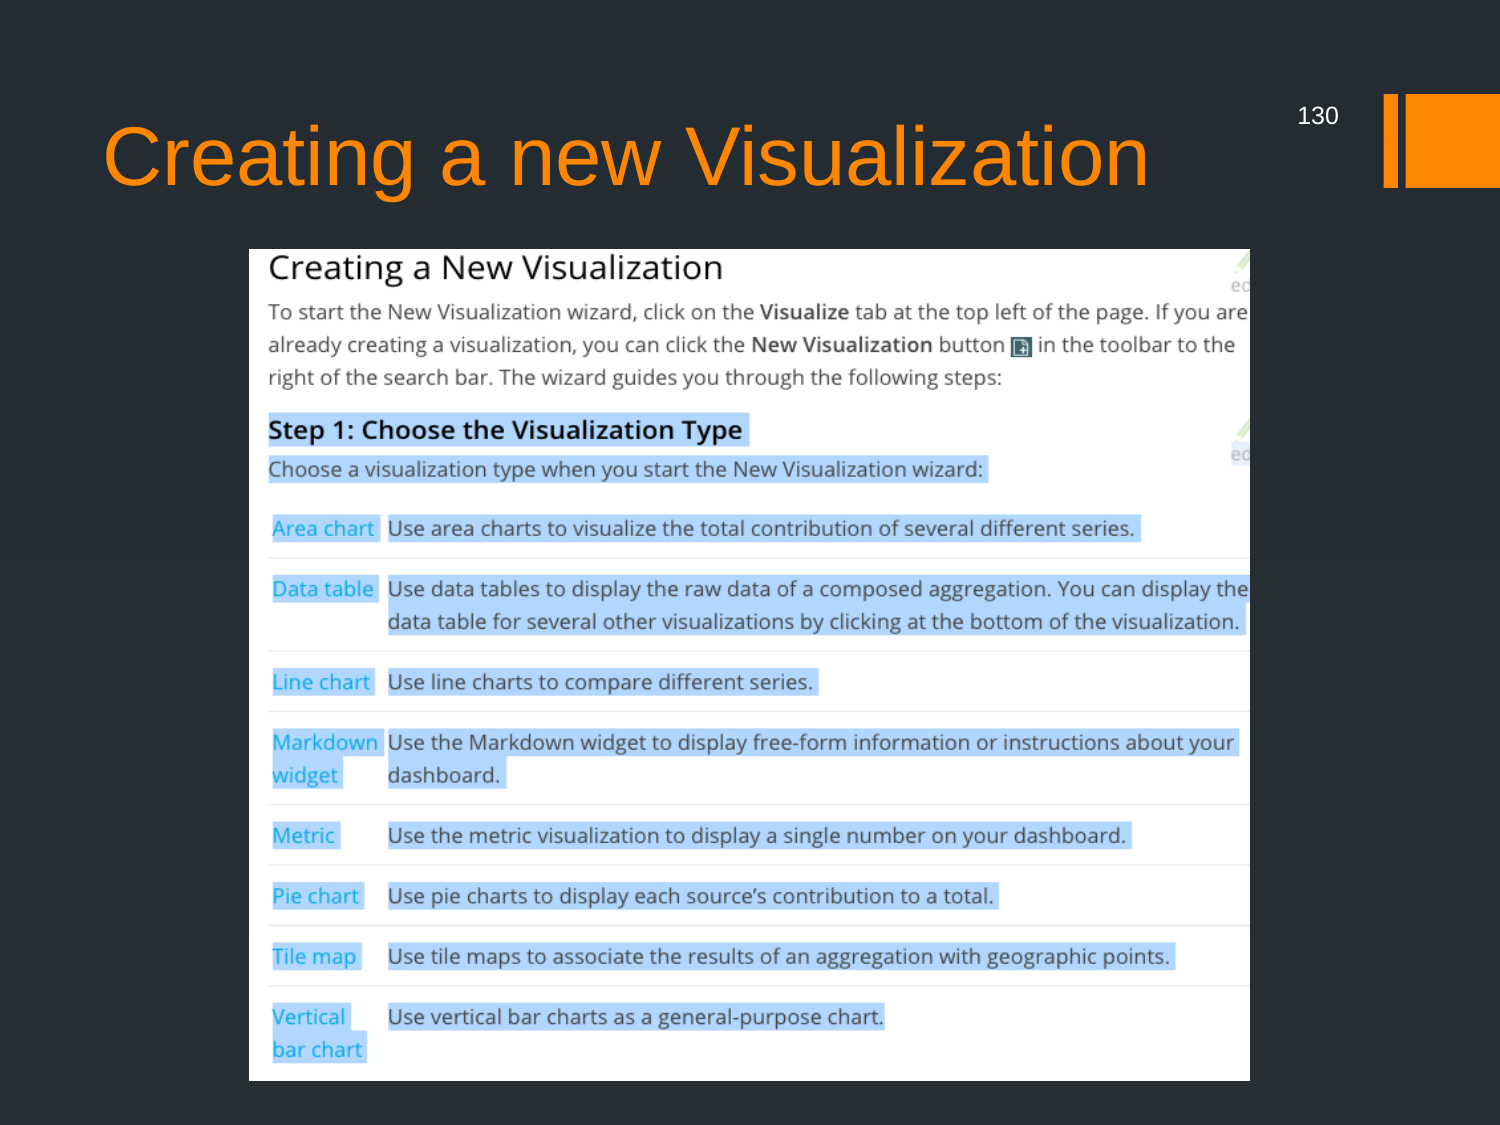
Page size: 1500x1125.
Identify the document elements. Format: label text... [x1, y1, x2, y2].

title Creating a new Visualization [87, 20, 1288, 210]
slide_number 130 [1199, 90, 1355, 140]
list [249, 249, 1251, 1082]
